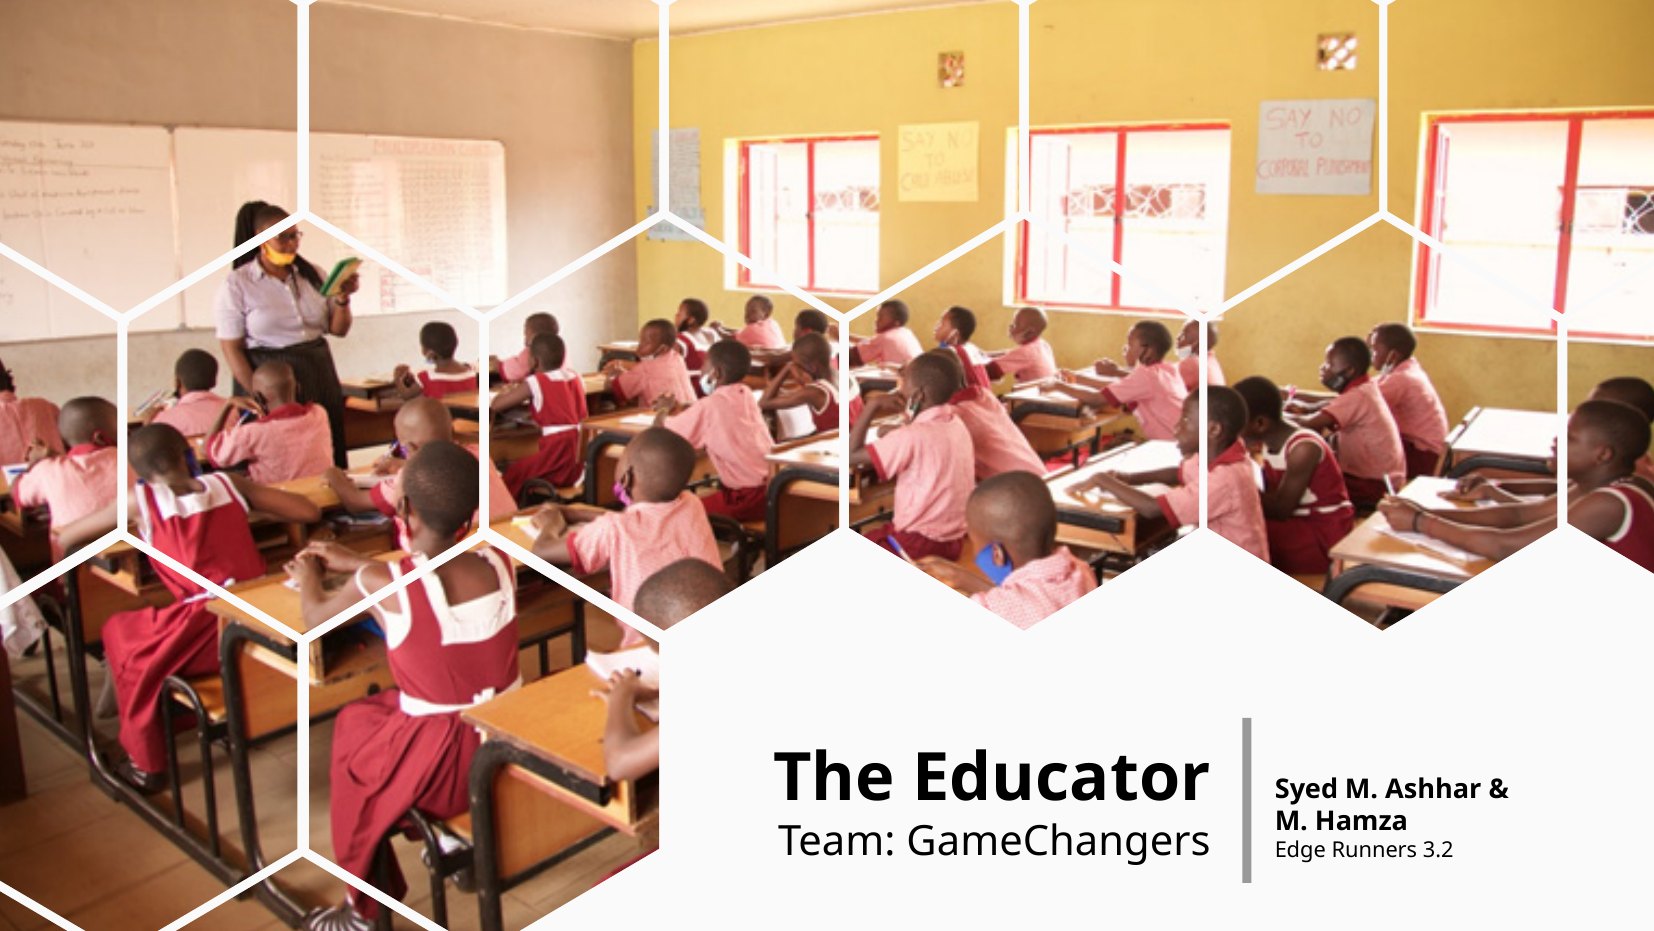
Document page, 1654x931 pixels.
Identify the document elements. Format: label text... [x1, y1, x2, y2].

text_box Syed M. Ashhar & M. Hamza Edge Runners 3.2 [1260, 763, 1650, 845]
text_box [175, 856, 430, 931]
text_box [0, 252, 118, 597]
text_box [1029, 0, 1380, 315]
text_box [309, 0, 660, 315]
text_box [489, 218, 840, 631]
text_box [0, 0, 1654, 931]
text_box [0, 539, 298, 931]
text_box [849, 218, 1200, 631]
text_box The Educator Team: GameChangers [637, 726, 1226, 931]
text_box [0, 0, 298, 315]
text_box [127, 218, 480, 635]
text_box [309, 539, 660, 931]
text_box [1567, 265, 1654, 574]
text_box [1207, 218, 1558, 631]
text_box [669, 0, 1020, 315]
text_box [1387, 0, 1654, 315]
